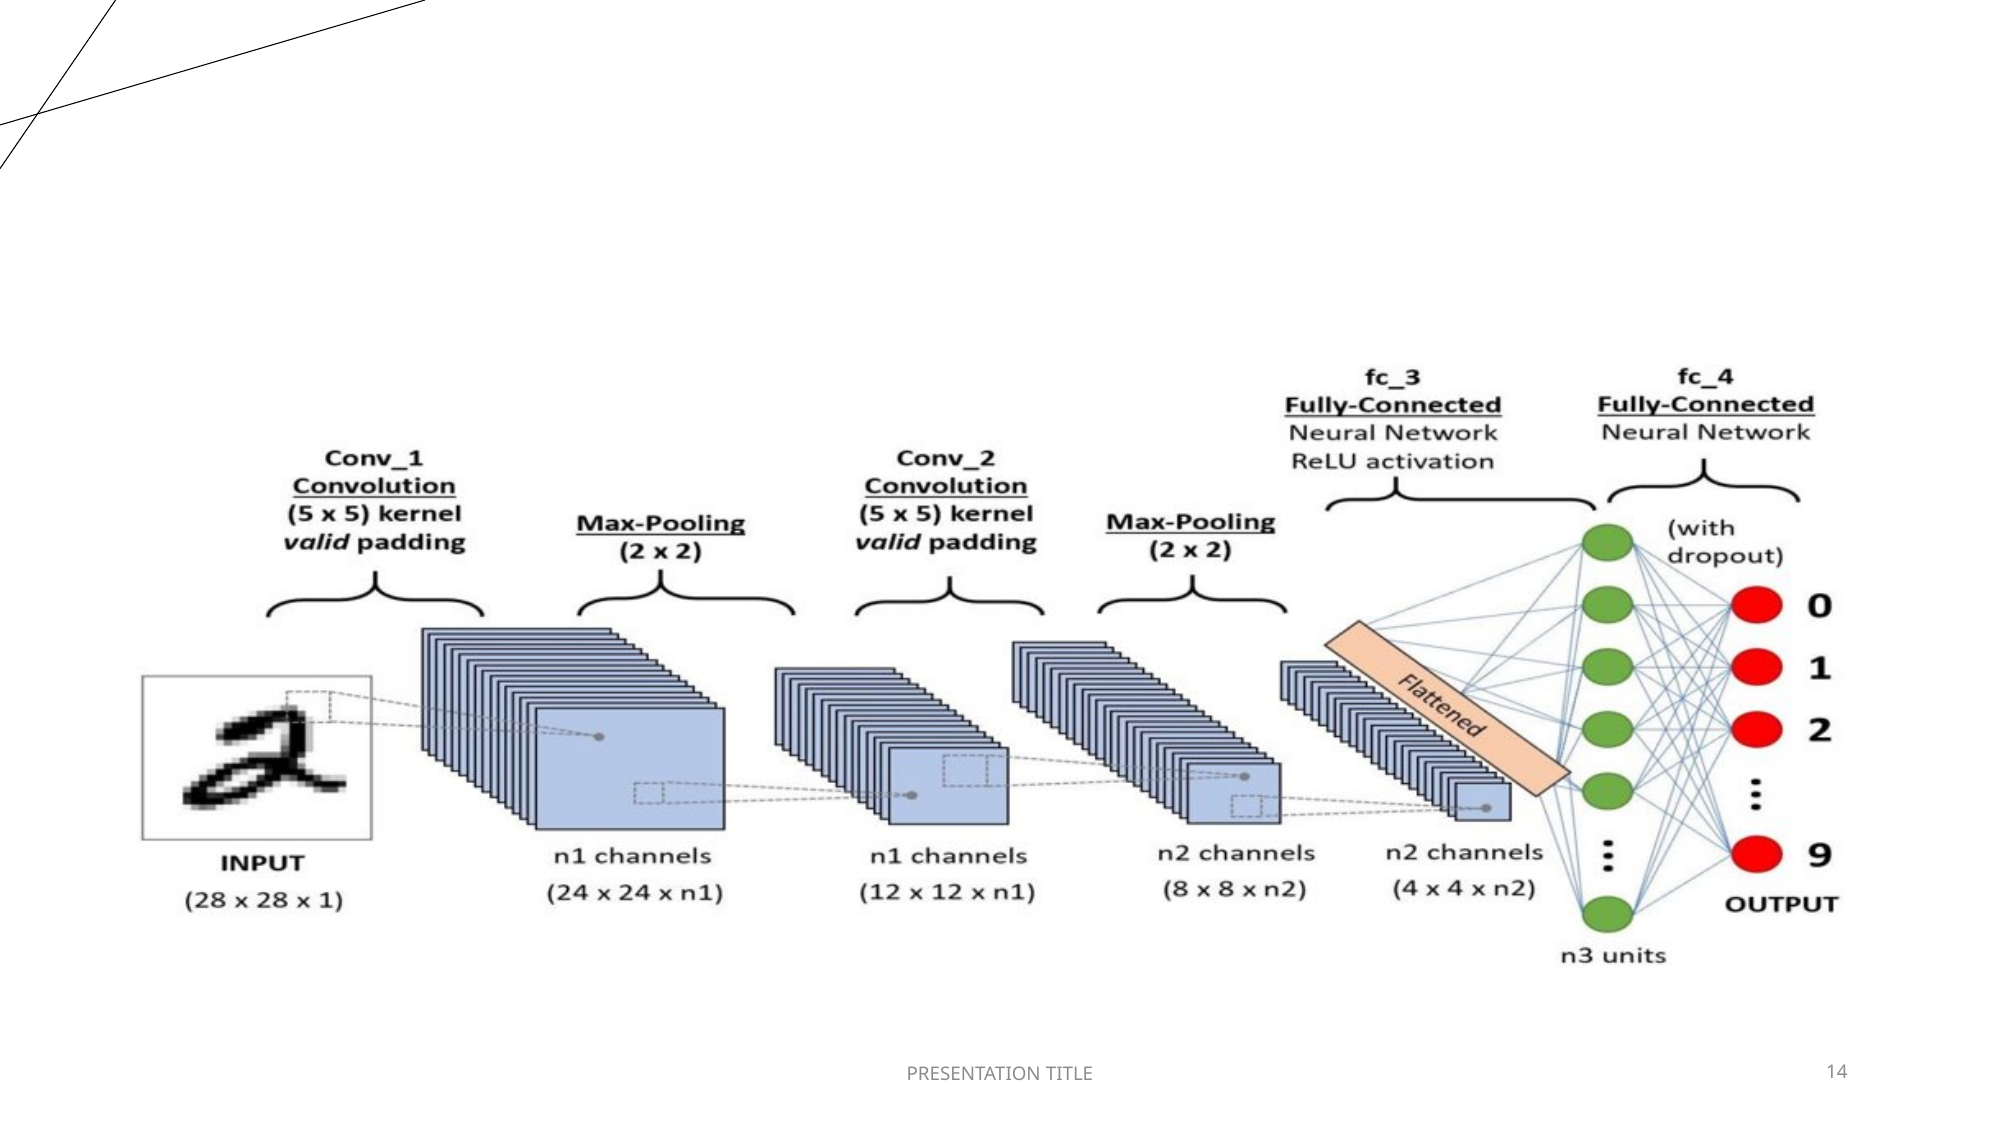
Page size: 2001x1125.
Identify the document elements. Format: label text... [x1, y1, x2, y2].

slide_number 14 [1412, 1042, 1863, 1103]
picture [137, 340, 1865, 999]
footer PRESENTATION TITLE [662, 1042, 1338, 1103]
